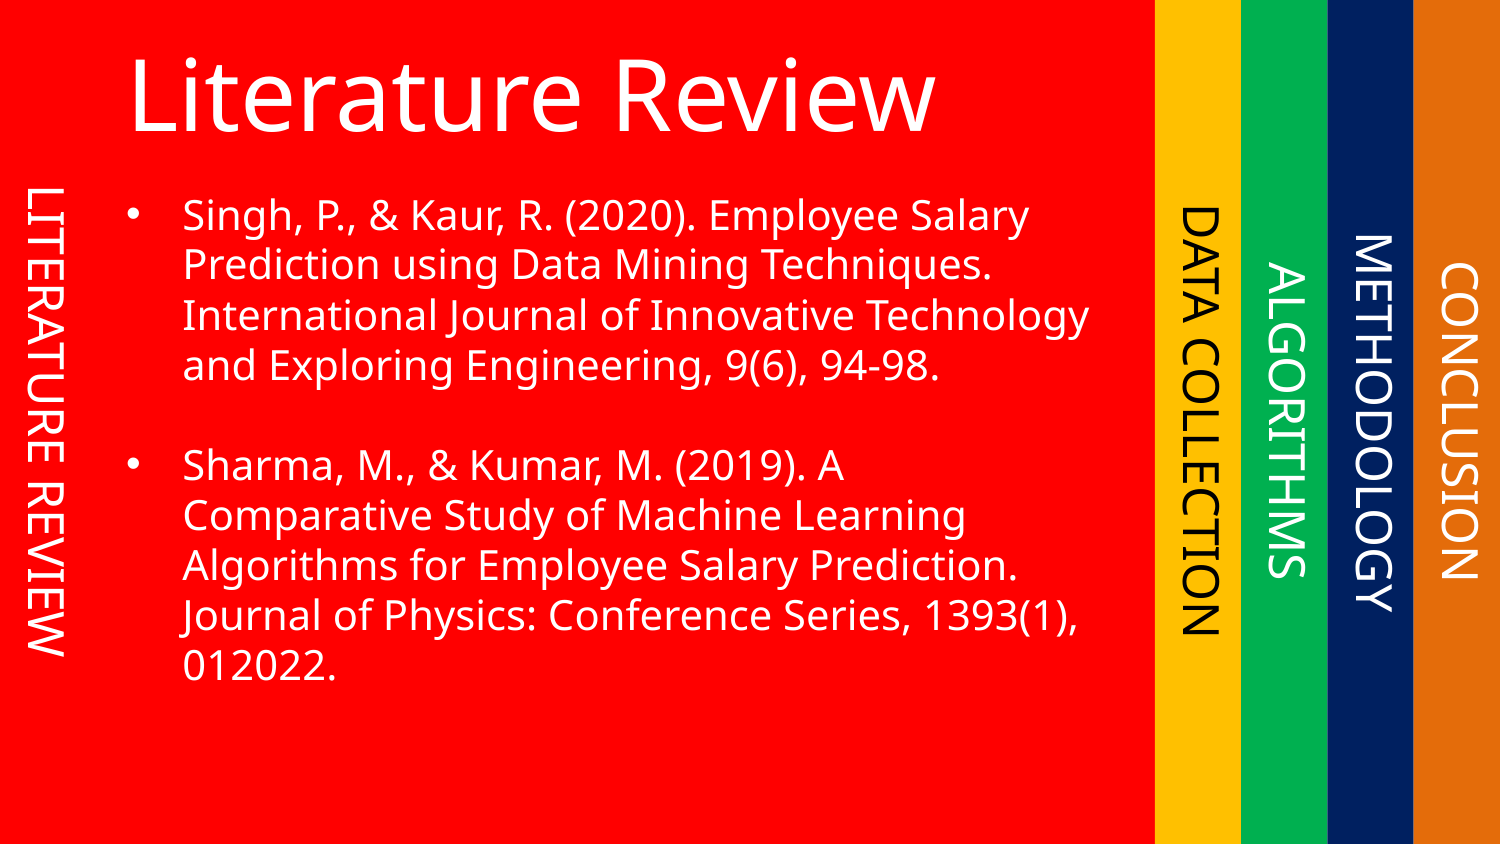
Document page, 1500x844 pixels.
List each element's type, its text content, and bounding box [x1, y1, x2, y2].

text_box [86, 0, 1153, 844]
text_box ALGORITHMS [1241, 0, 1327, 844]
text_box LITERATURE REVIEW [0, 0, 86, 844]
text_box Literature Review [111, 24, 1105, 159]
text_box METHODOLOGY [1327, 0, 1413, 844]
text_box DATA COLLECTION [1154, 0, 1241, 844]
text_box CONCLUSION [1413, 0, 1500, 844]
text_box Singh, P., & Kaur, R. (2020). Employee Salary Prediction using Data Mining Techniques. International Journal of Innovative Technology and Exploring Engineering, 9(6), 94-98. Sharma, M., & Kumar, M. (2019). A Comparative Study of Machine Learning Algorithms for Employee Salary Prediction. Journal of Physics: Conference Series, 1393(1), 012022. [111, 181, 1120, 568]
